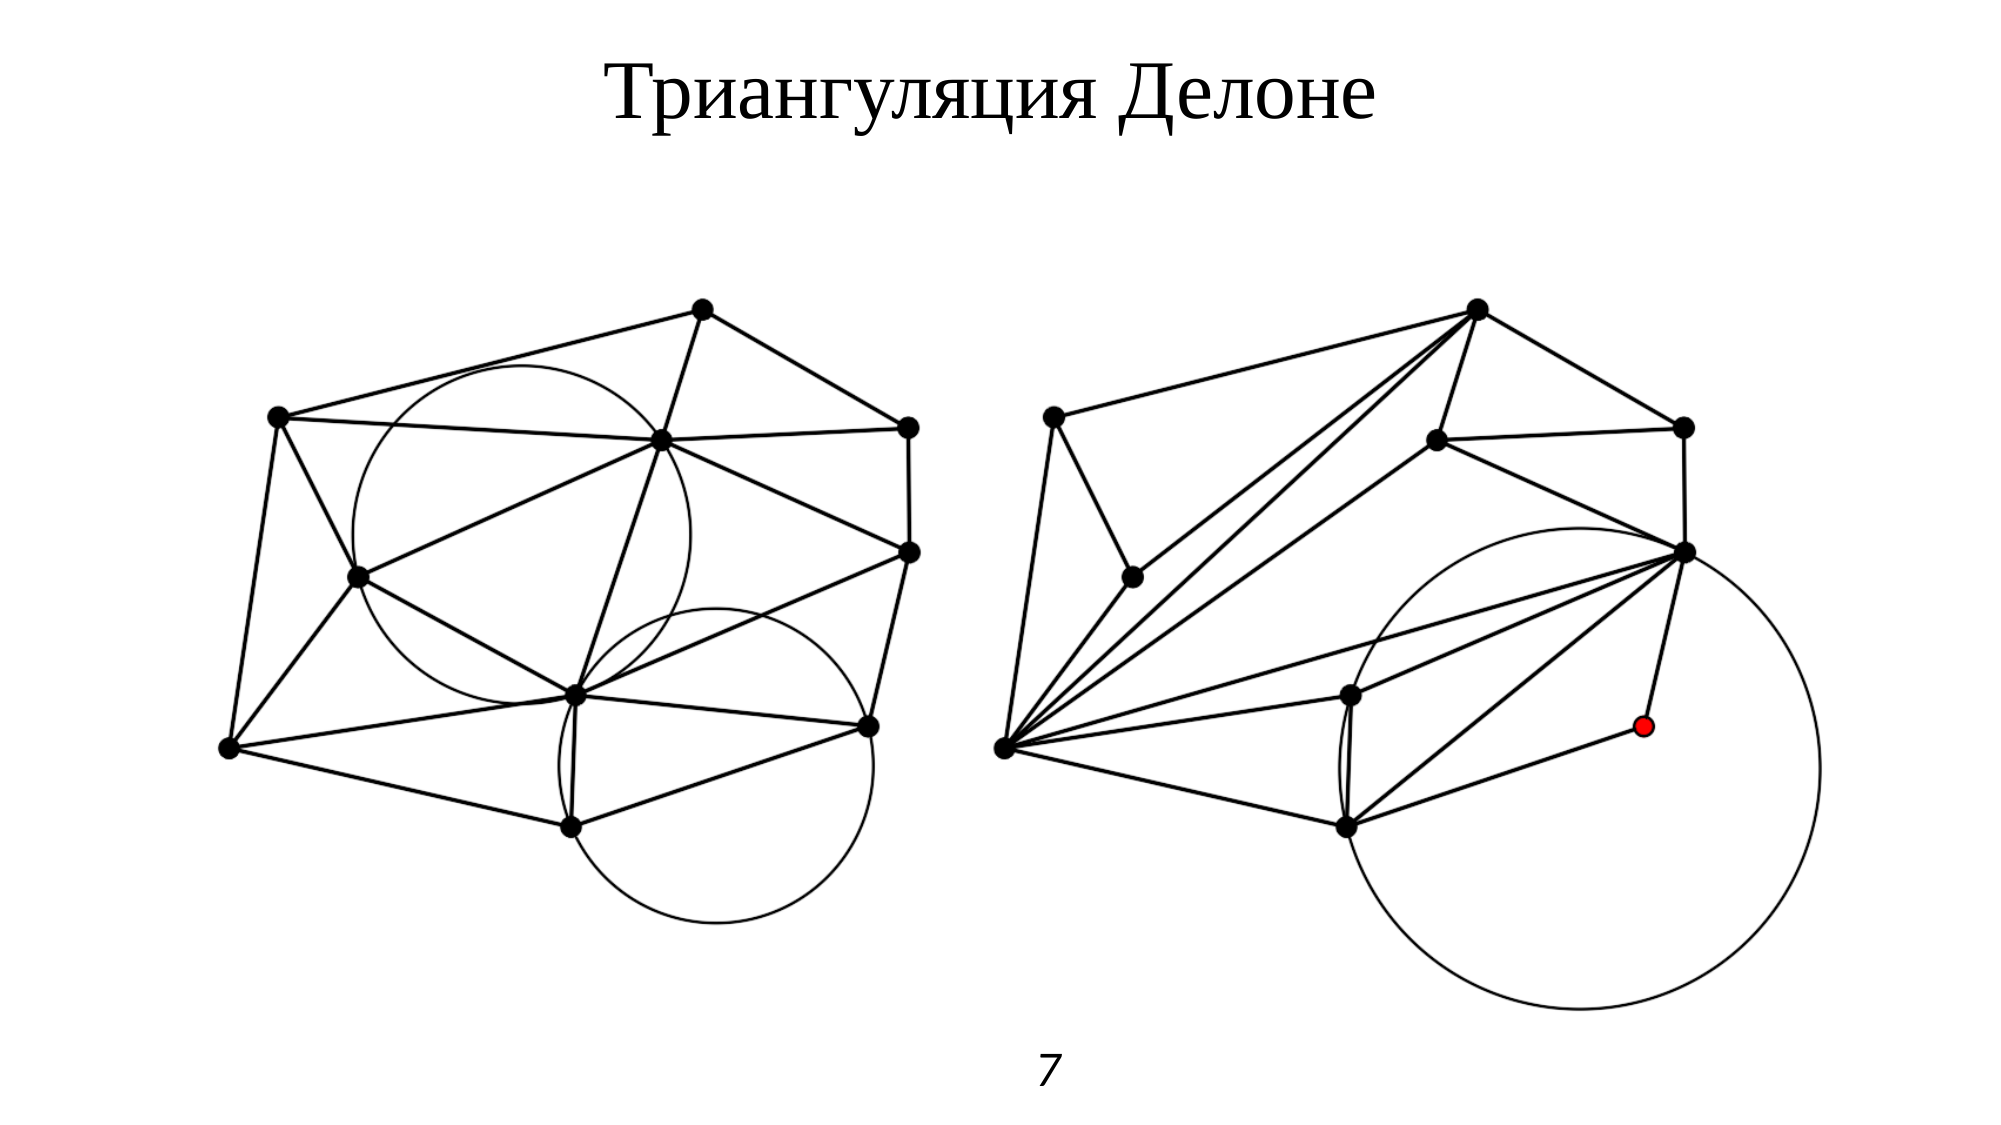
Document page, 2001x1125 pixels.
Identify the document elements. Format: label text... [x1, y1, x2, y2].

text_box Триангуляция Делоне [415, 27, 1568, 143]
picture [191, 268, 1842, 1044]
text_box 7 [1020, 1044, 1076, 1104]
